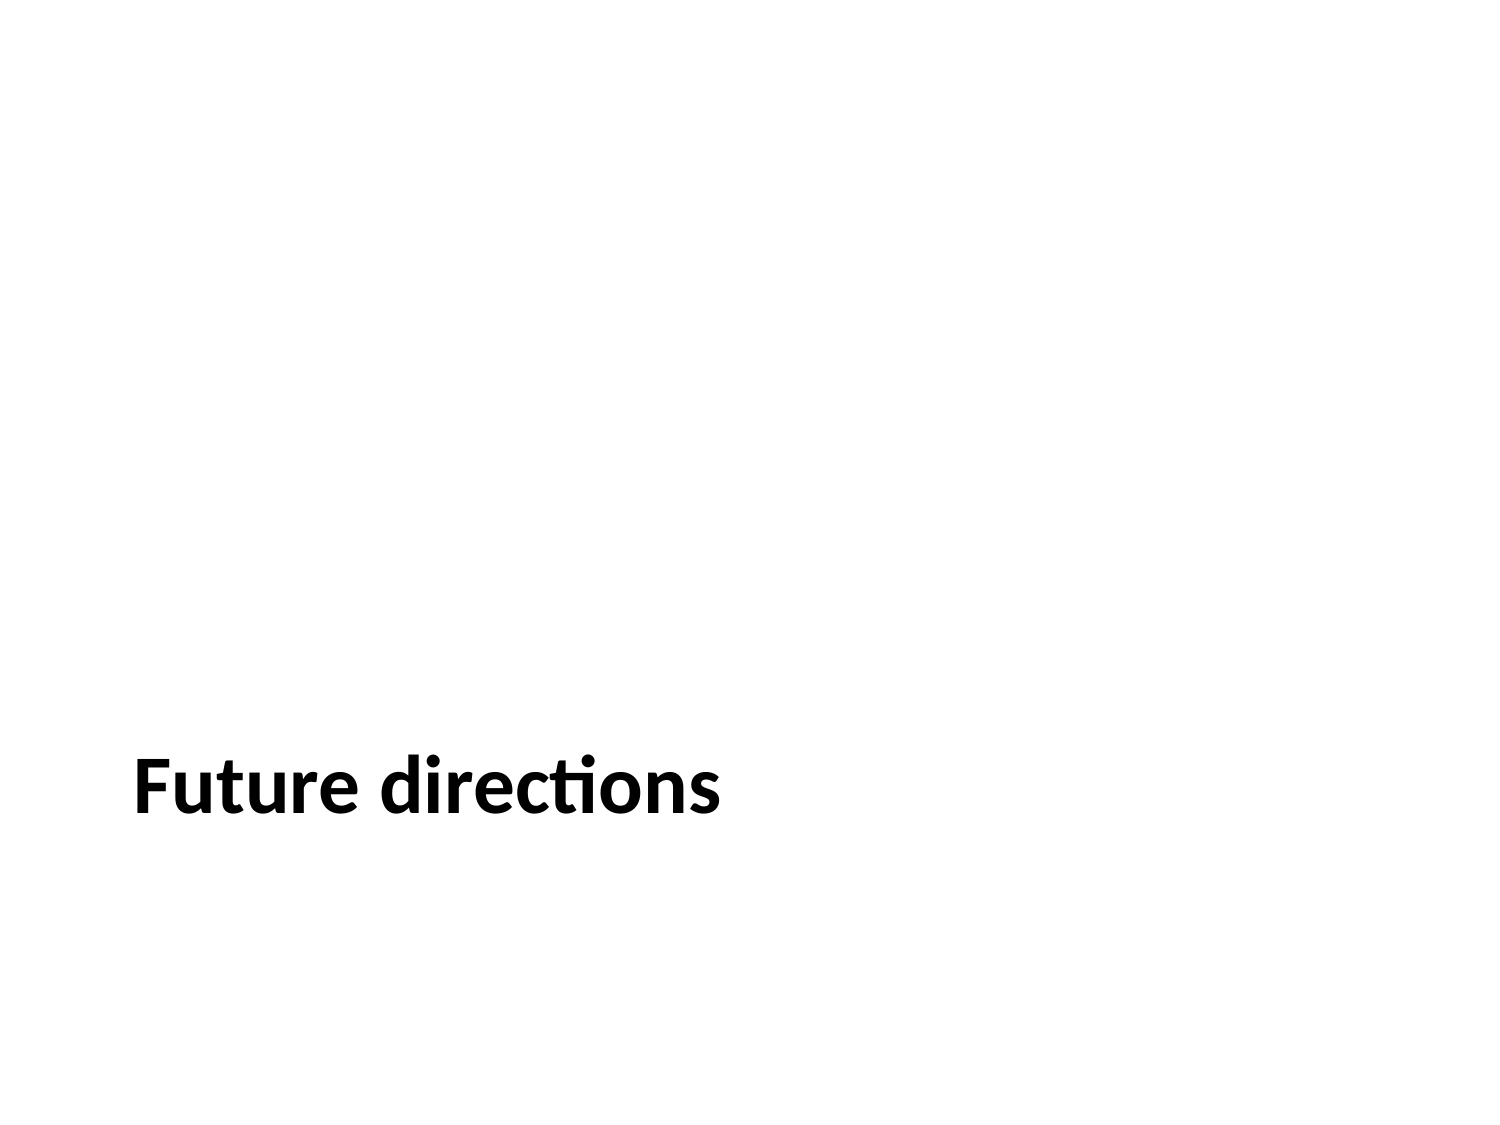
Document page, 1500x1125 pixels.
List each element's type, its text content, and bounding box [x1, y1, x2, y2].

title Future directions [118, 722, 1394, 947]
